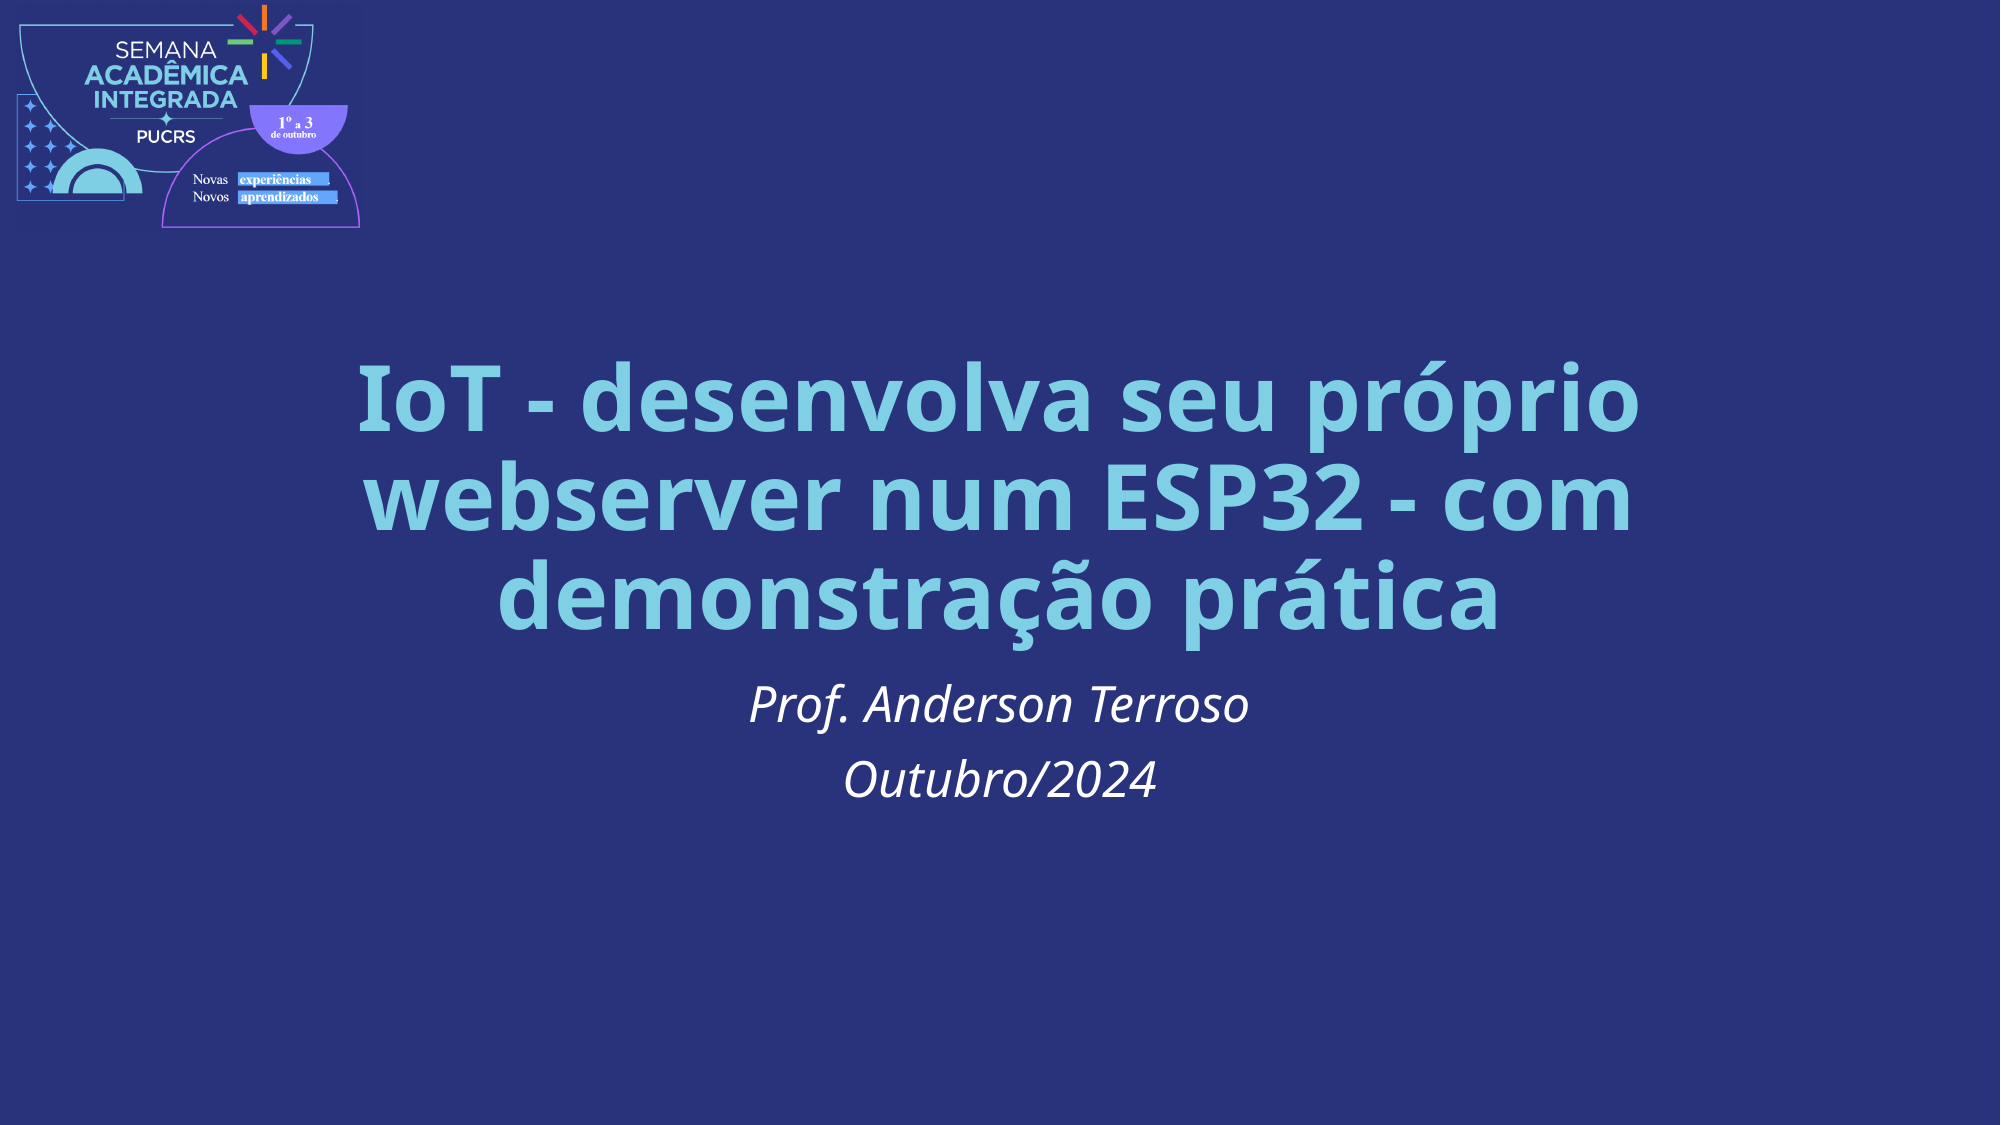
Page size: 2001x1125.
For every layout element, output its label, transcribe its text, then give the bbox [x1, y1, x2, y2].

picture [14, 3, 363, 230]
subtitle Prof. Anderson Terroso Outubro/2024 [249, 672, 1750, 944]
title IoT - desenvolva seu próprio webserver num ESP32 - com demonstração prática [249, 265, 1750, 658]
